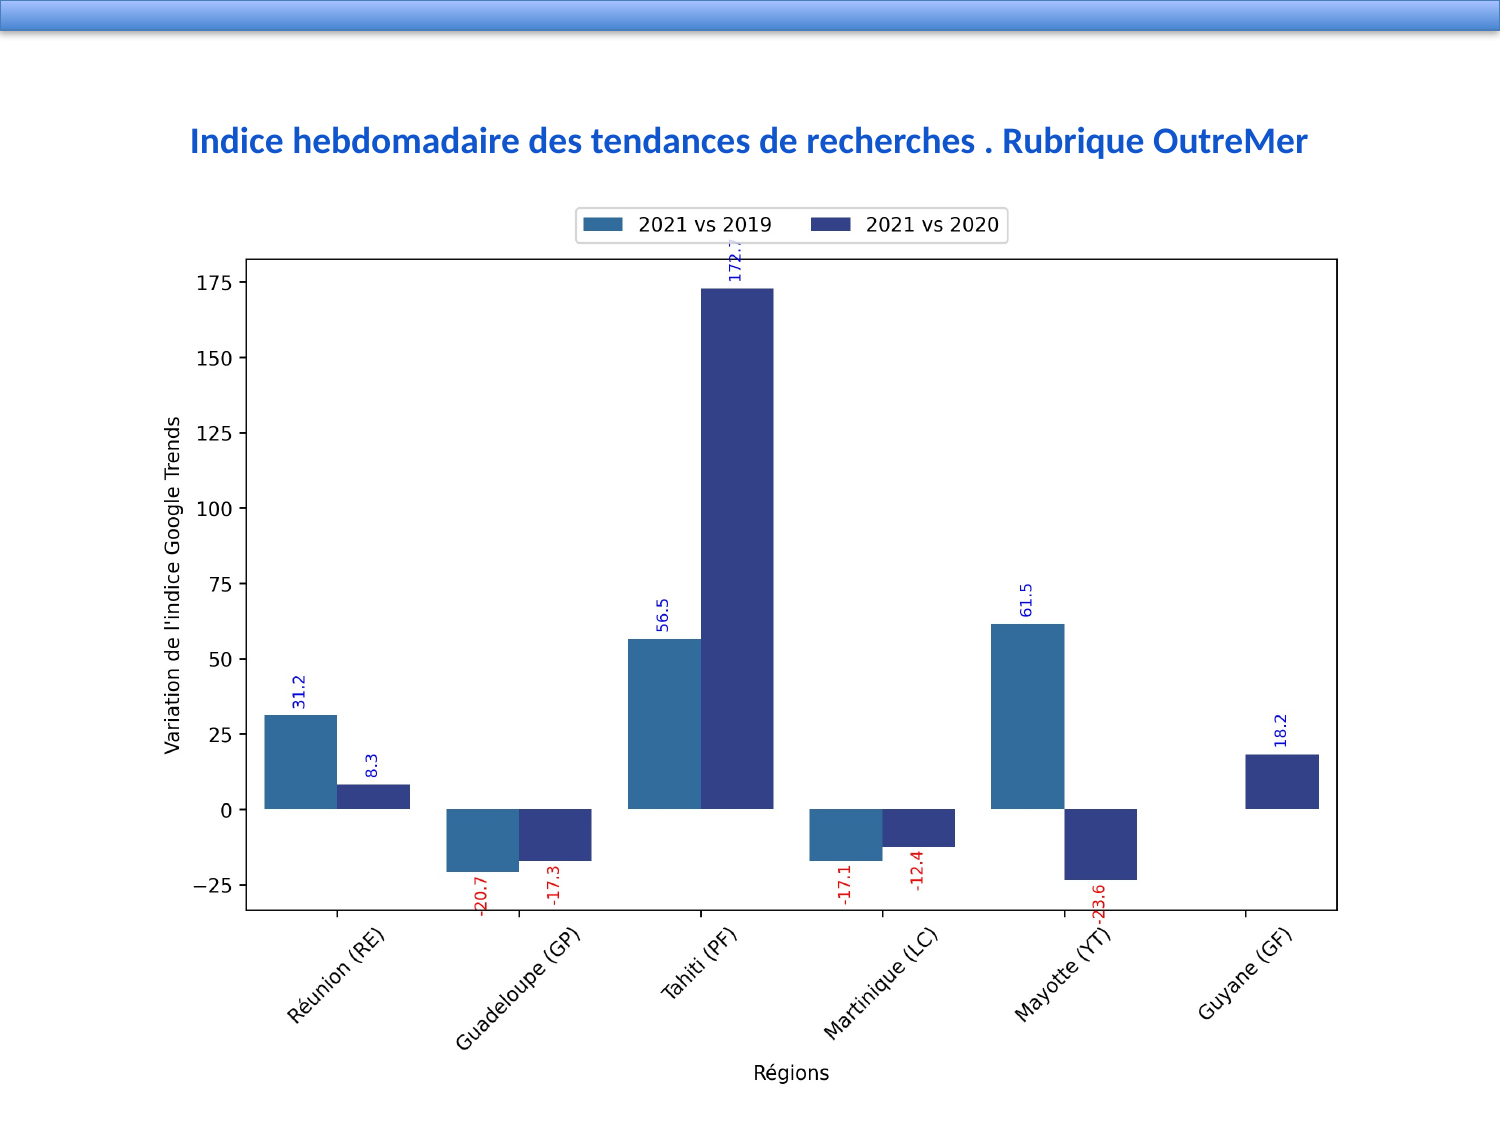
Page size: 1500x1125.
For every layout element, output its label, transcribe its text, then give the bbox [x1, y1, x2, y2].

text_box [0, 0, 1500, 31]
picture [149, 194, 1351, 1097]
title Indice hebdomadaire des tendances de recherches . Rubrique OutreMer [75, 45, 1425, 233]
